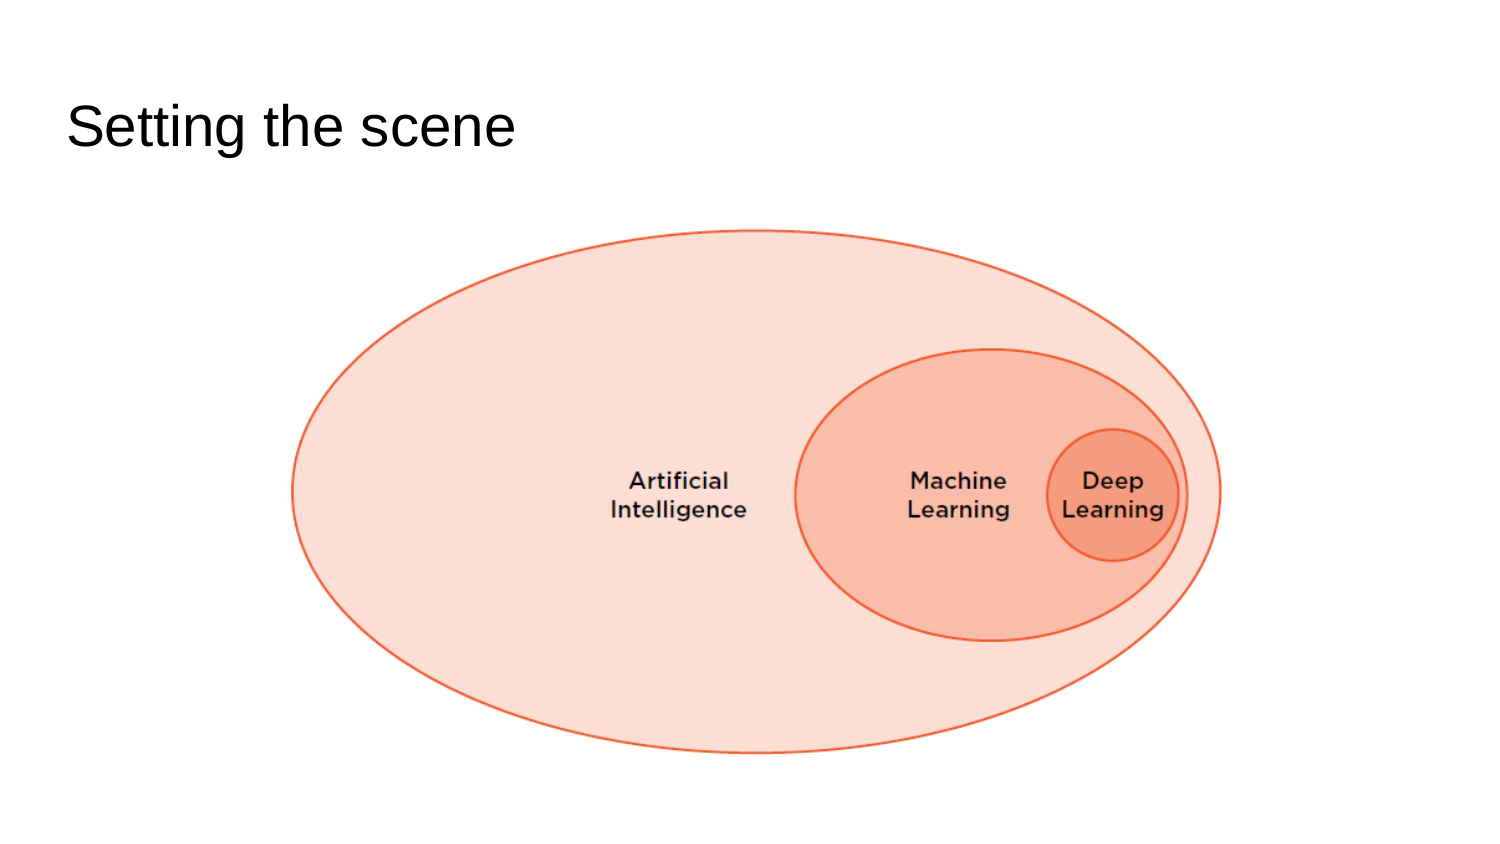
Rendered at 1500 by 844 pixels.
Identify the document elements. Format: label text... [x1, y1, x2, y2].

picture [249, 219, 1251, 765]
title Setting the scene [51, 72, 1449, 167]
